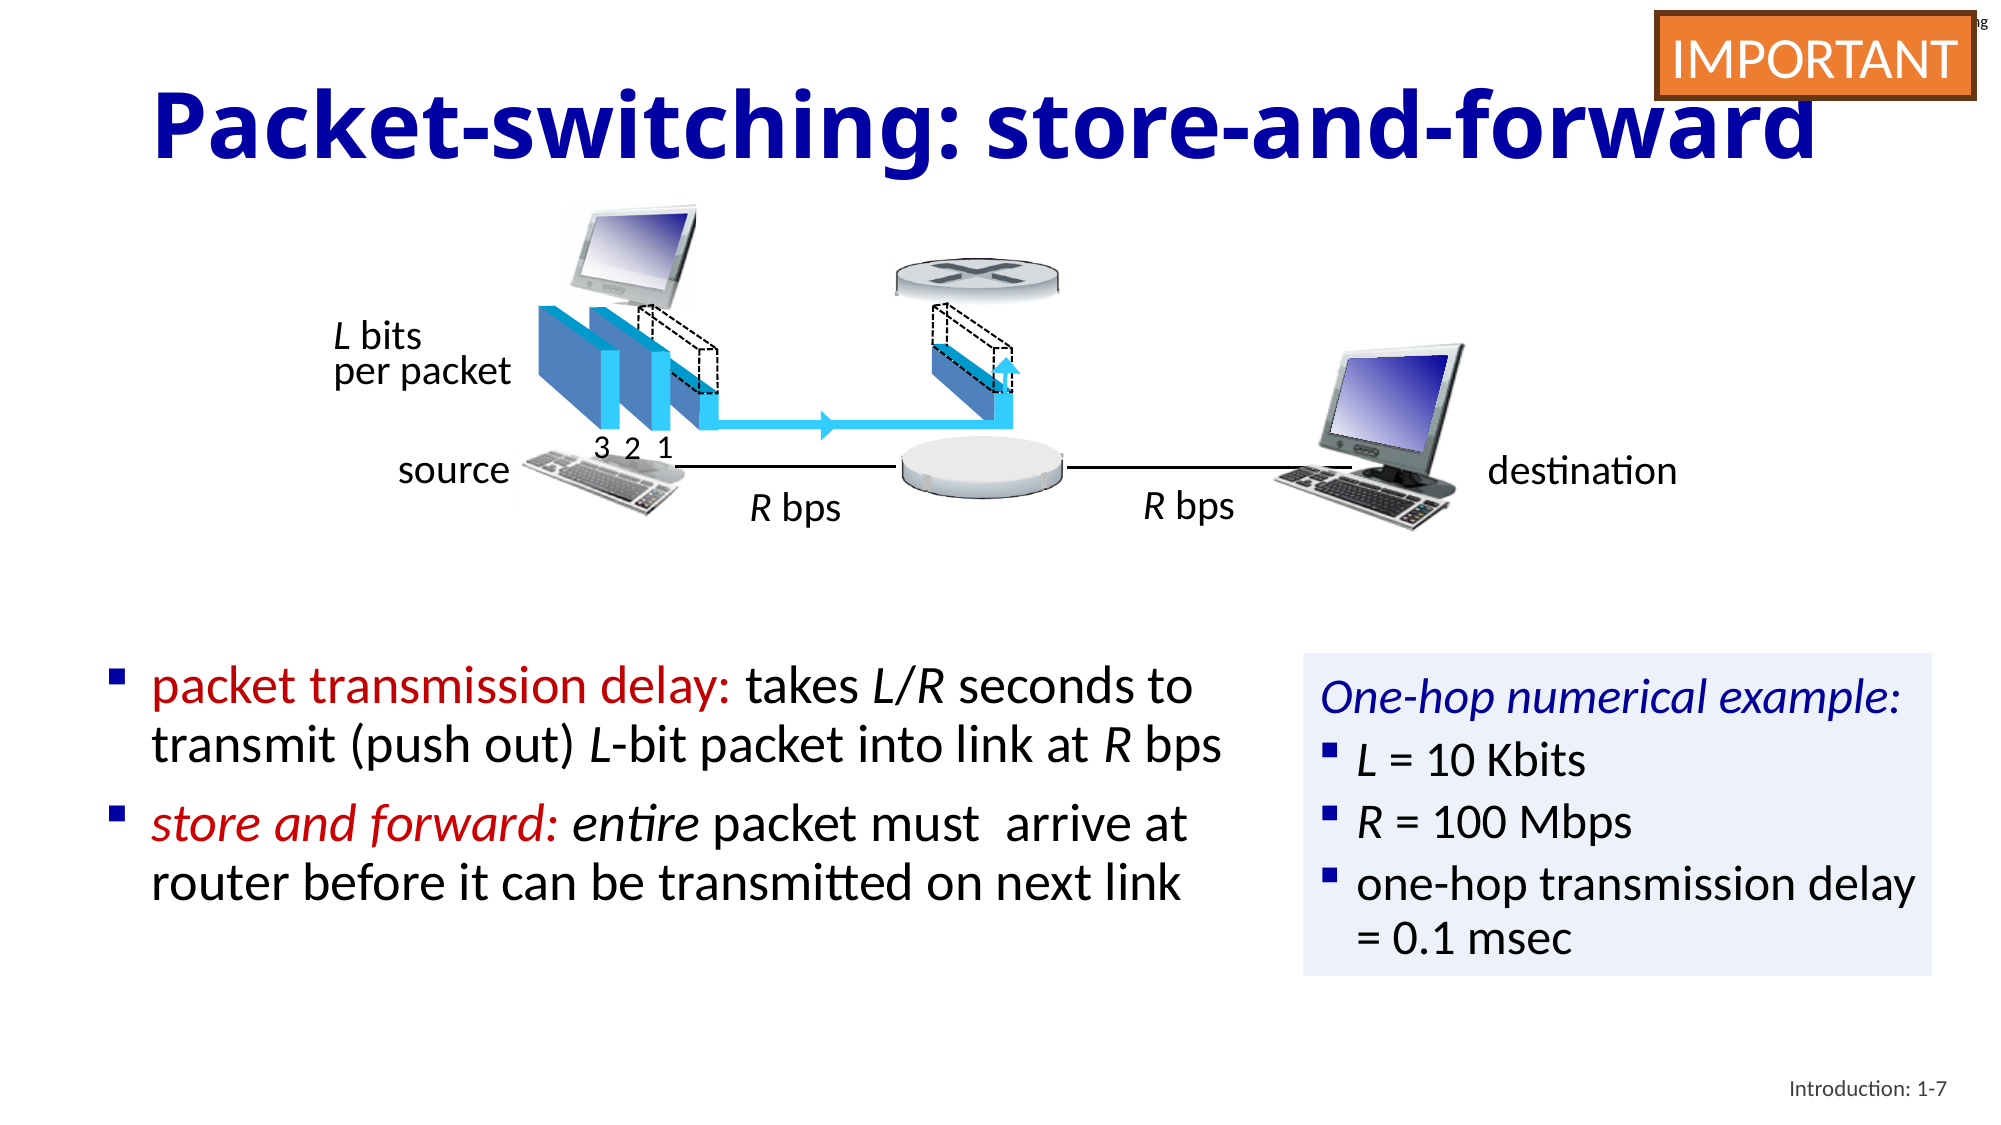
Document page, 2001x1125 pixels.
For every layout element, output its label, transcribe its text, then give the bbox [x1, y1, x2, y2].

text_box L bits per packet [318, 314, 528, 401]
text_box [546, 203, 726, 302]
text_box R bps [1128, 470, 1227, 536]
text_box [1303, 652, 1936, 1030]
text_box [538, 302, 1021, 441]
text_box R bps [734, 472, 857, 538]
text_box IMPORTANT [1656, 12, 1975, 99]
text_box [888, 258, 1068, 309]
slide_number Introduction: 1-7 [1512, 1056, 1963, 1117]
text_box source [383, 434, 526, 500]
list packet transmission delay: takes L/R seconds to transmit (push out) L-bit packet into link at R bps store and forward: entire packet must arrive at router before it can be transmitted on next link [89, 649, 1249, 946]
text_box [517, 444, 694, 519]
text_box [1227, 335, 1471, 546]
text_box destination [1472, 435, 1694, 501]
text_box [896, 436, 1070, 500]
title Packet-switching: store-and-forward [135, 55, 1861, 202]
